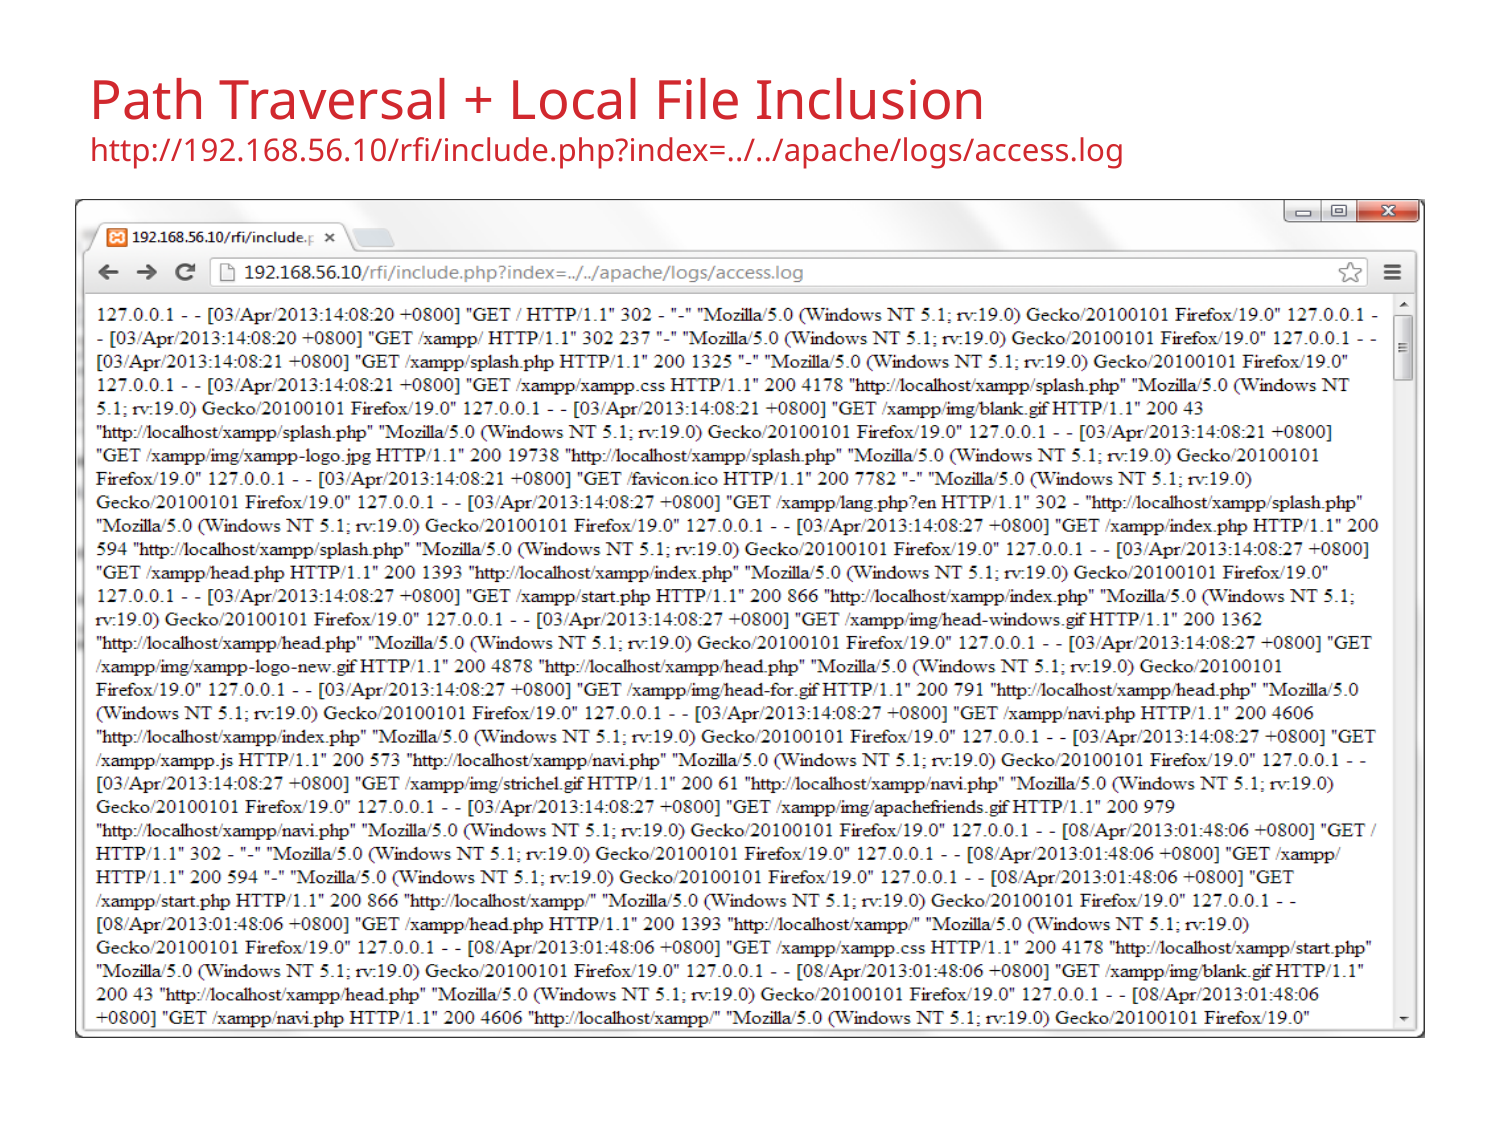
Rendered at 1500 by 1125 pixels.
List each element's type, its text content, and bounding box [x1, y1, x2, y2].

text_box Path Traversal + Local File Inclusion http://192.168.56.10/rfi/include.php?index=../../apache/logs/access.log [74, 0, 1450, 175]
picture [74, 199, 1426, 1038]
